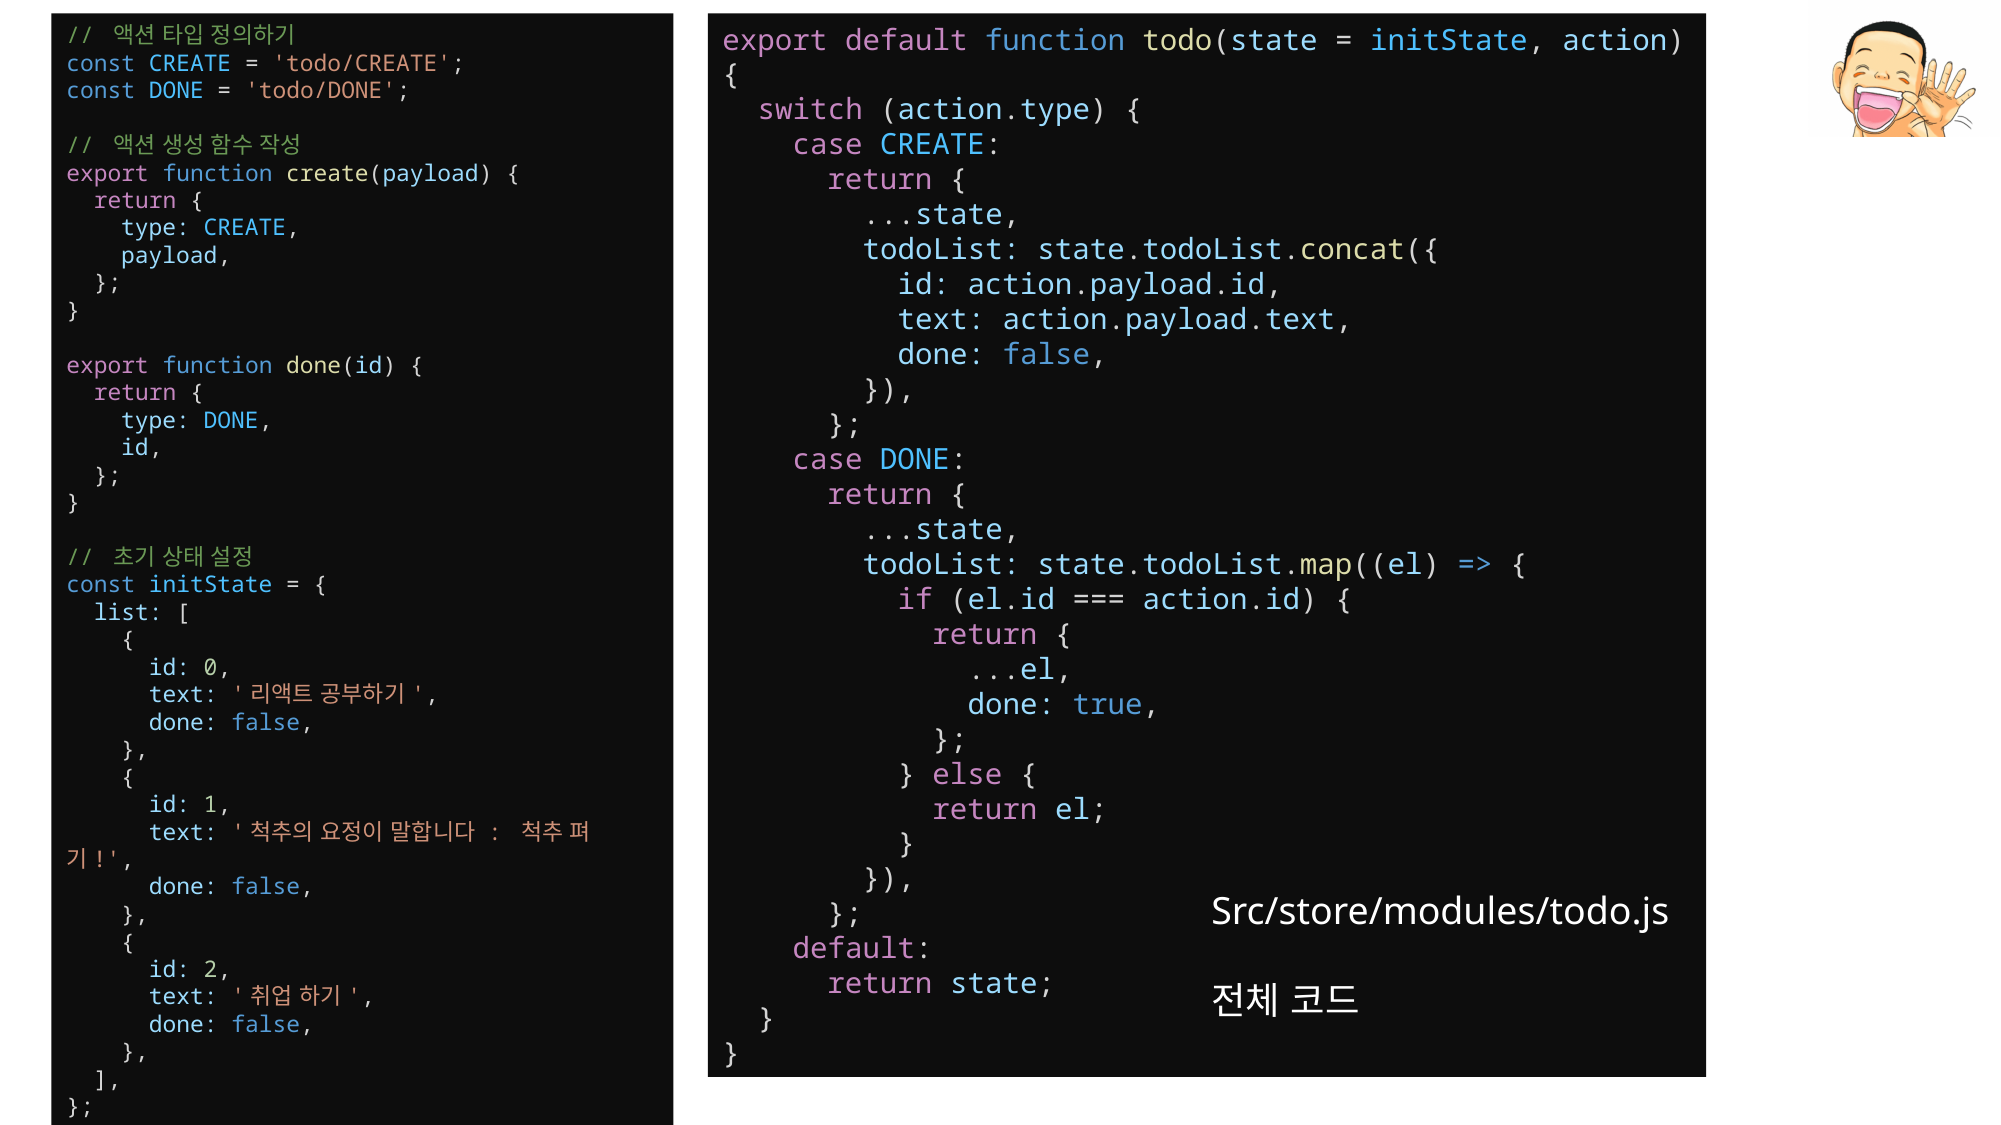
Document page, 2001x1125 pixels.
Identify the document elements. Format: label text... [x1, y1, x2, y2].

text_box // 액션 타입 정의하기 const CREATE = 'todo/CREATE'; const DONE = 'todo/DONE'; // 액션 생성 함수 작성 export function create(payload) { return { type: CREATE, payload, }; } export function done(id) { return { type: DONE, id, }; } // 초기 상태 설정 const initState = { list: [ { id: 0, text: '리액트 공부하기', done: false, }, { id: 1, text: '척추의 요정이 말합니다 : 척추 펴기!', done: false, }, { id: 2, text: '취업 하기', done: false, }, ], }; [51, 13, 674, 1125]
text_box Src/store/modules/todo.js 전체 코드 [1196, 879, 1685, 1030]
text_box export default function todo(state = initState, action) { switch (action.type) { case CREATE: return { ...state, todoList: state.todoList.concat({ id: action.payload.id, text: action.payload.text, done: false, }), }; case DONE: return { ...state, todoList: state.todoList.map((el) => { if (el.id === action.id) { return { ...el, done: true, }; } else { return el; } }), }; default: return state; } } [707, 13, 1707, 1077]
picture [1808, 0, 2000, 137]
